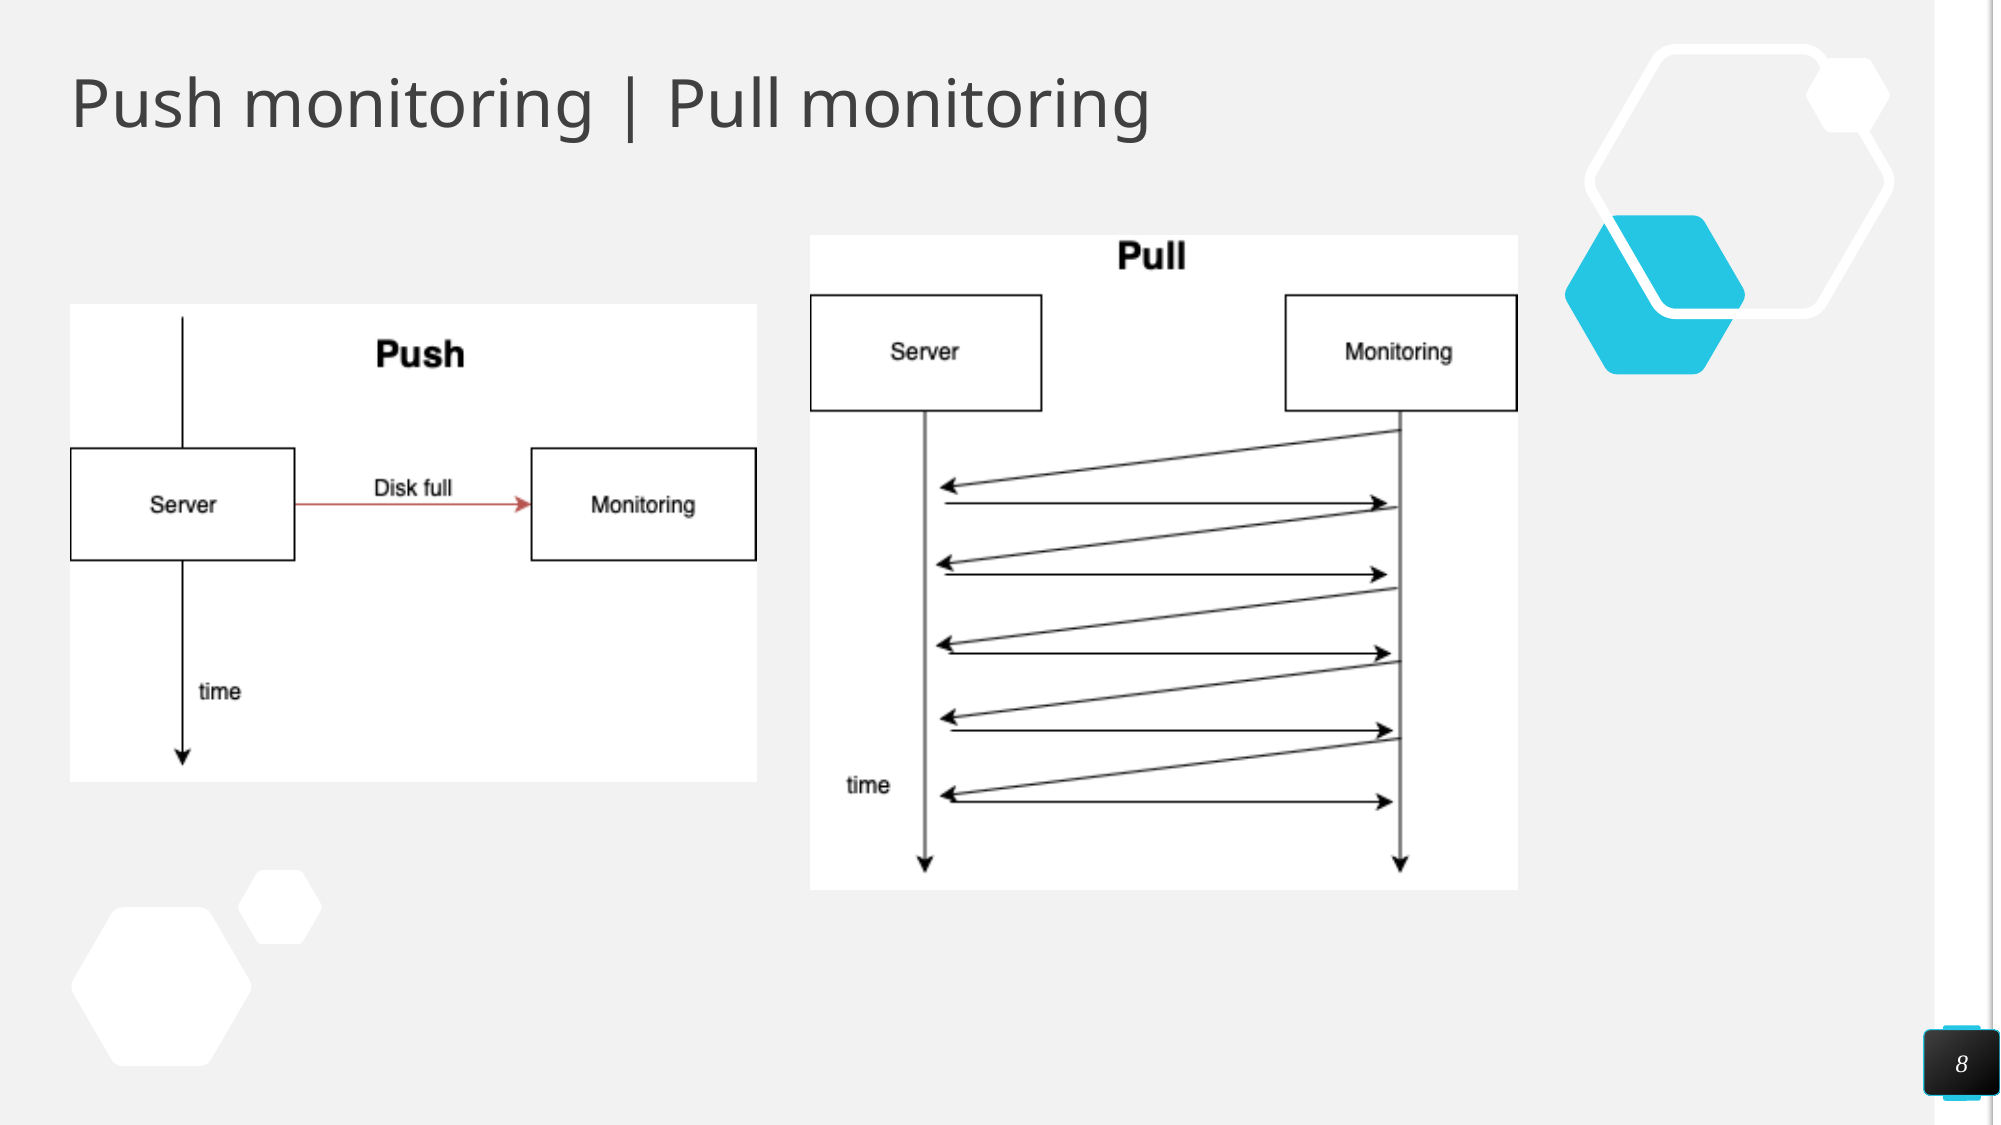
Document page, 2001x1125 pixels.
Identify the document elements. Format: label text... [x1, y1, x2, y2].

picture [70, 304, 757, 782]
slide_number 8 [1923, 1029, 2000, 1096]
title Push monitoring | Pull monitoring [70, 70, 1930, 142]
picture [810, 235, 1518, 890]
